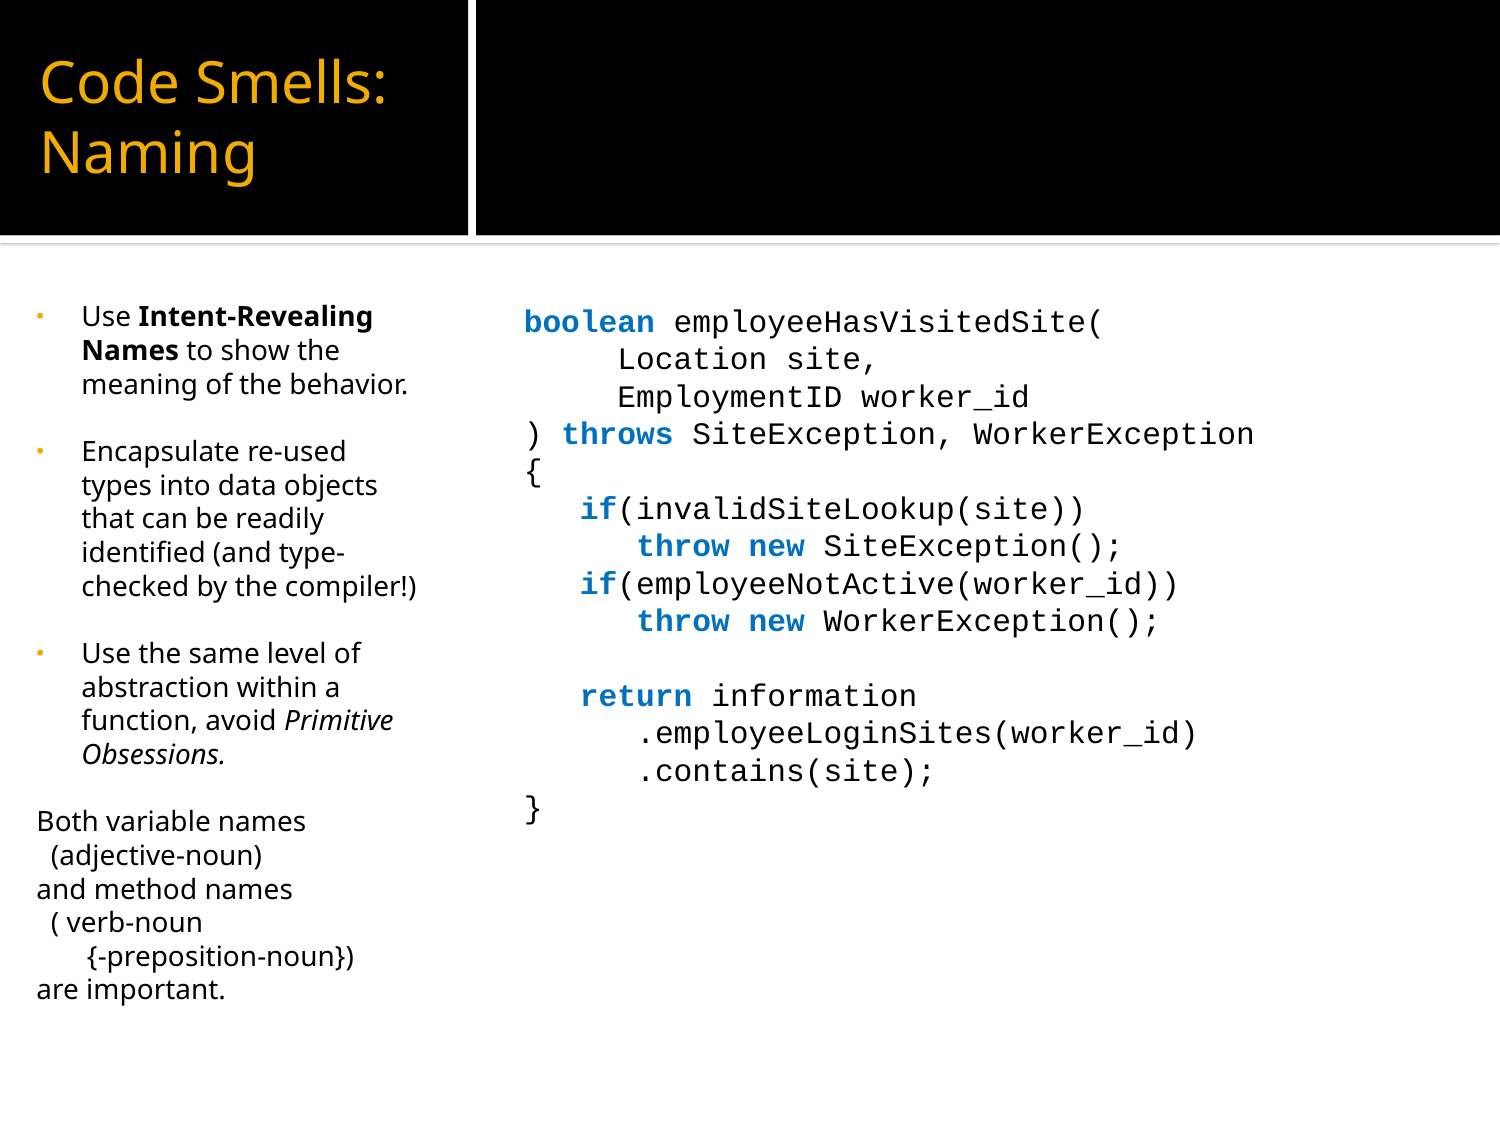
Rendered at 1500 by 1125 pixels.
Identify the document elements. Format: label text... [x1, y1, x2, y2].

list boolean employeeHasVisitedSite( Location site, EmploymentID worker_id ) throws SiteException, WorkerException { if(invalidSiteLookup(site)) throw new SiteException(); if(employeeNotActive(worker_id)) throw new WorkerException(); return information .employeeLoginSites(worker_id) .contains(site); } [495, 285, 1467, 1034]
list Use Intent-Revealing Names to show the meaning of the behavior. Encapsulate re-used types into data objects that can be readily identified (and type-checked by the compiler!) Use the same level of abstraction within a function, avoid Primitive Obsessions. Both variable names (adjective-noun) and method names ( verb-noun {-preposition-noun}) are important. [27, 283, 433, 1034]
title Code Smells: Naming [27, 24, 442, 186]
